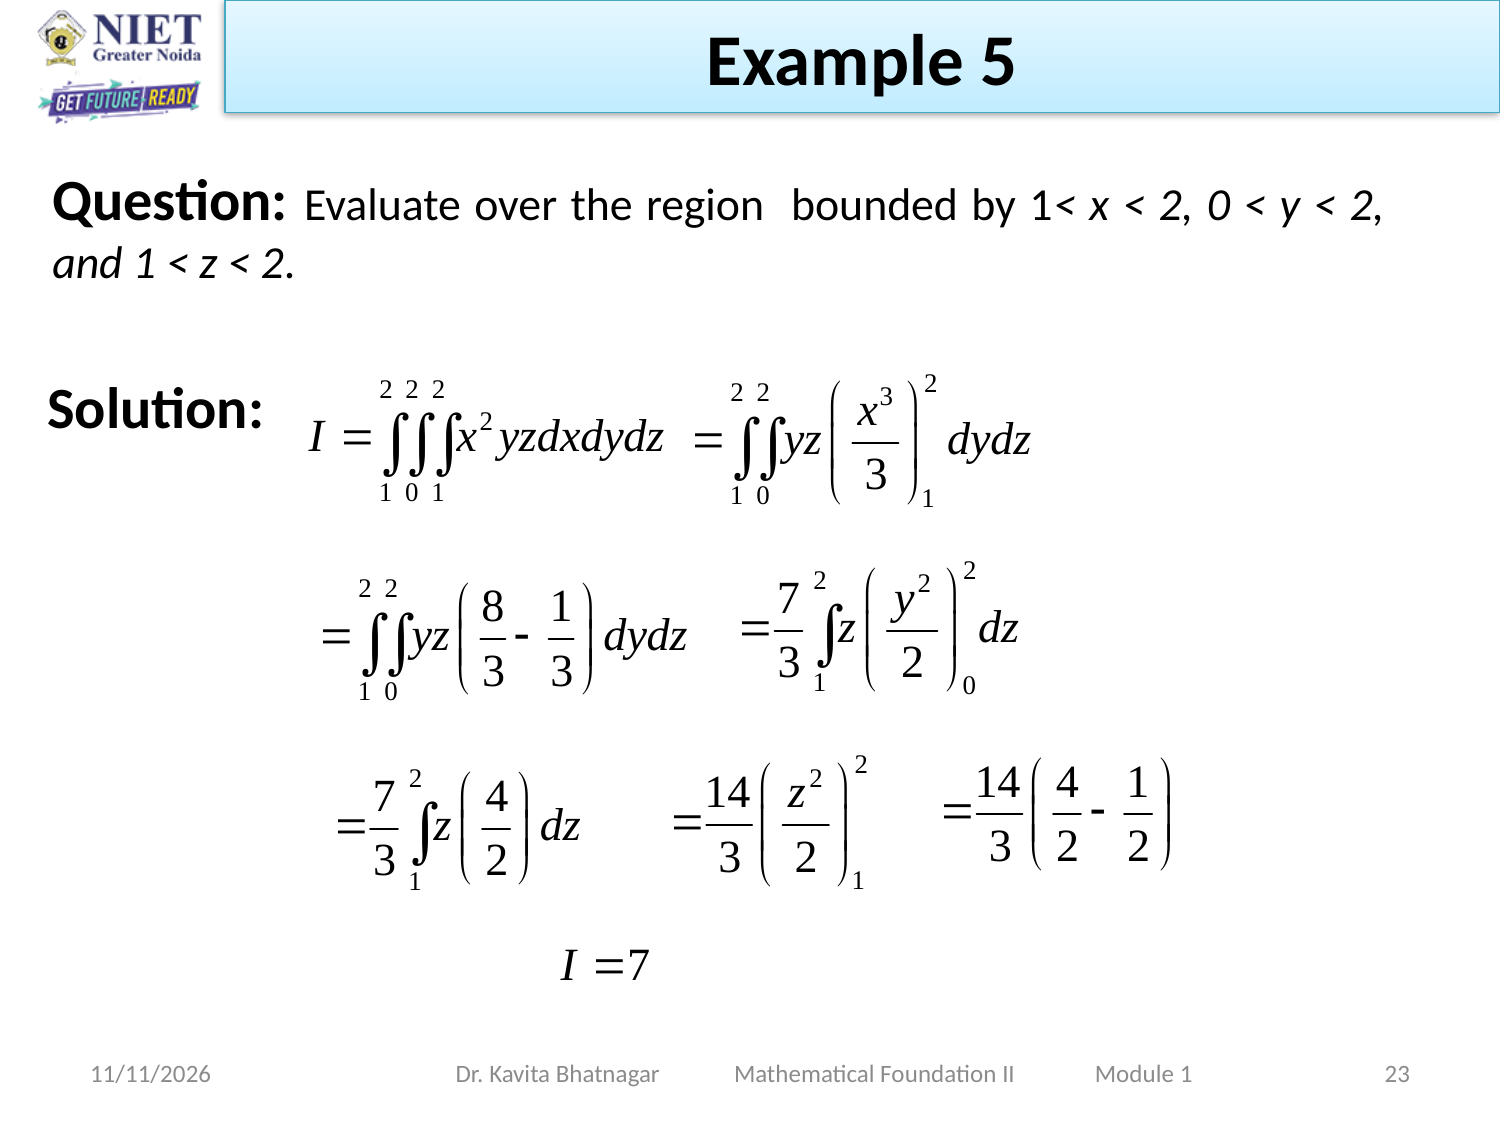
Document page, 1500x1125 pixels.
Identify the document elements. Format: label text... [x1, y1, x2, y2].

text_box Example 5 [238, 0, 1500, 113]
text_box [662, 743, 879, 899]
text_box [325, 755, 592, 898]
picture [0, 0, 238, 135]
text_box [552, 938, 661, 993]
text_box [249, 120, 1213, 205]
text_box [311, 565, 697, 713]
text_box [683, 362, 1042, 517]
footer Dr. Kavita Bhatnagar Mathematical Foundation II Module 1 [412, 1042, 1238, 1103]
text_box Solution: [32, 362, 325, 448]
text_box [932, 748, 1184, 880]
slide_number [75, 1042, 412, 1103]
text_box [299, 366, 674, 513]
slide_number 23 [1238, 1042, 1425, 1103]
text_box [730, 549, 1028, 704]
